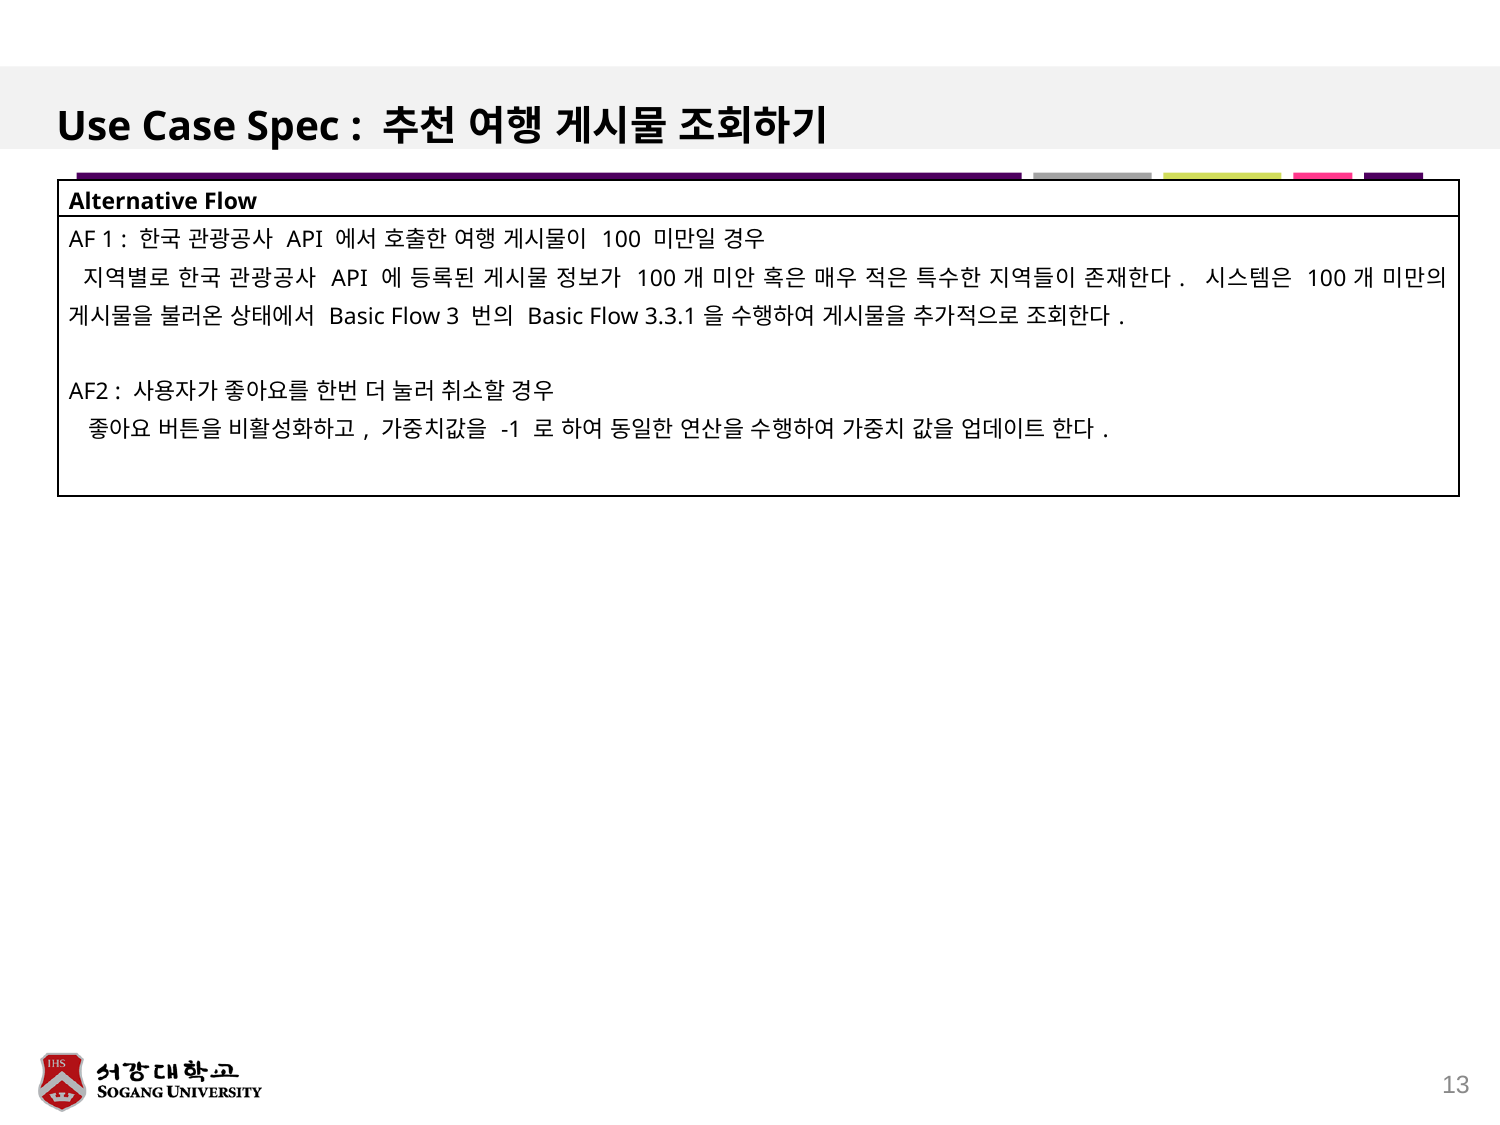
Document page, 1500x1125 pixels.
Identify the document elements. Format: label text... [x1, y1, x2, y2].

title Use Case Spec : 추천 여행 게시물 조회하기 [41, 82, 1459, 167]
picture [0, 1031, 294, 1125]
table_cell AF 1 : 한국 관광공사 API 에서 호출한 여행 게시물이 100 미만일 경우 지역별로 한국 관광공사 API 에 등록된 게시물 정보가 100개 미안 혹은 매우 적은 특수한 지역들이 존재한다. 시스템은 100개 미만의 게시물을 불러온 상태에서 Basic Flow 3 번의 Basic Flow 3.3.1을 수행하여 게시물을 추가적으로 조회한다. AF2 : 사용자가 좋아요를 한번 더 눌러 취소할 경우 좋아요 버튼을 비활성화하고, 가중치값을 -1 로 하여 동일한 연산을 수행하여 가중치 값을 업데이트 한다. [59, 217, 1458, 495]
slide_number 13 [1147, 1053, 1485, 1114]
table_header Alternative Flow [59, 181, 1458, 215]
